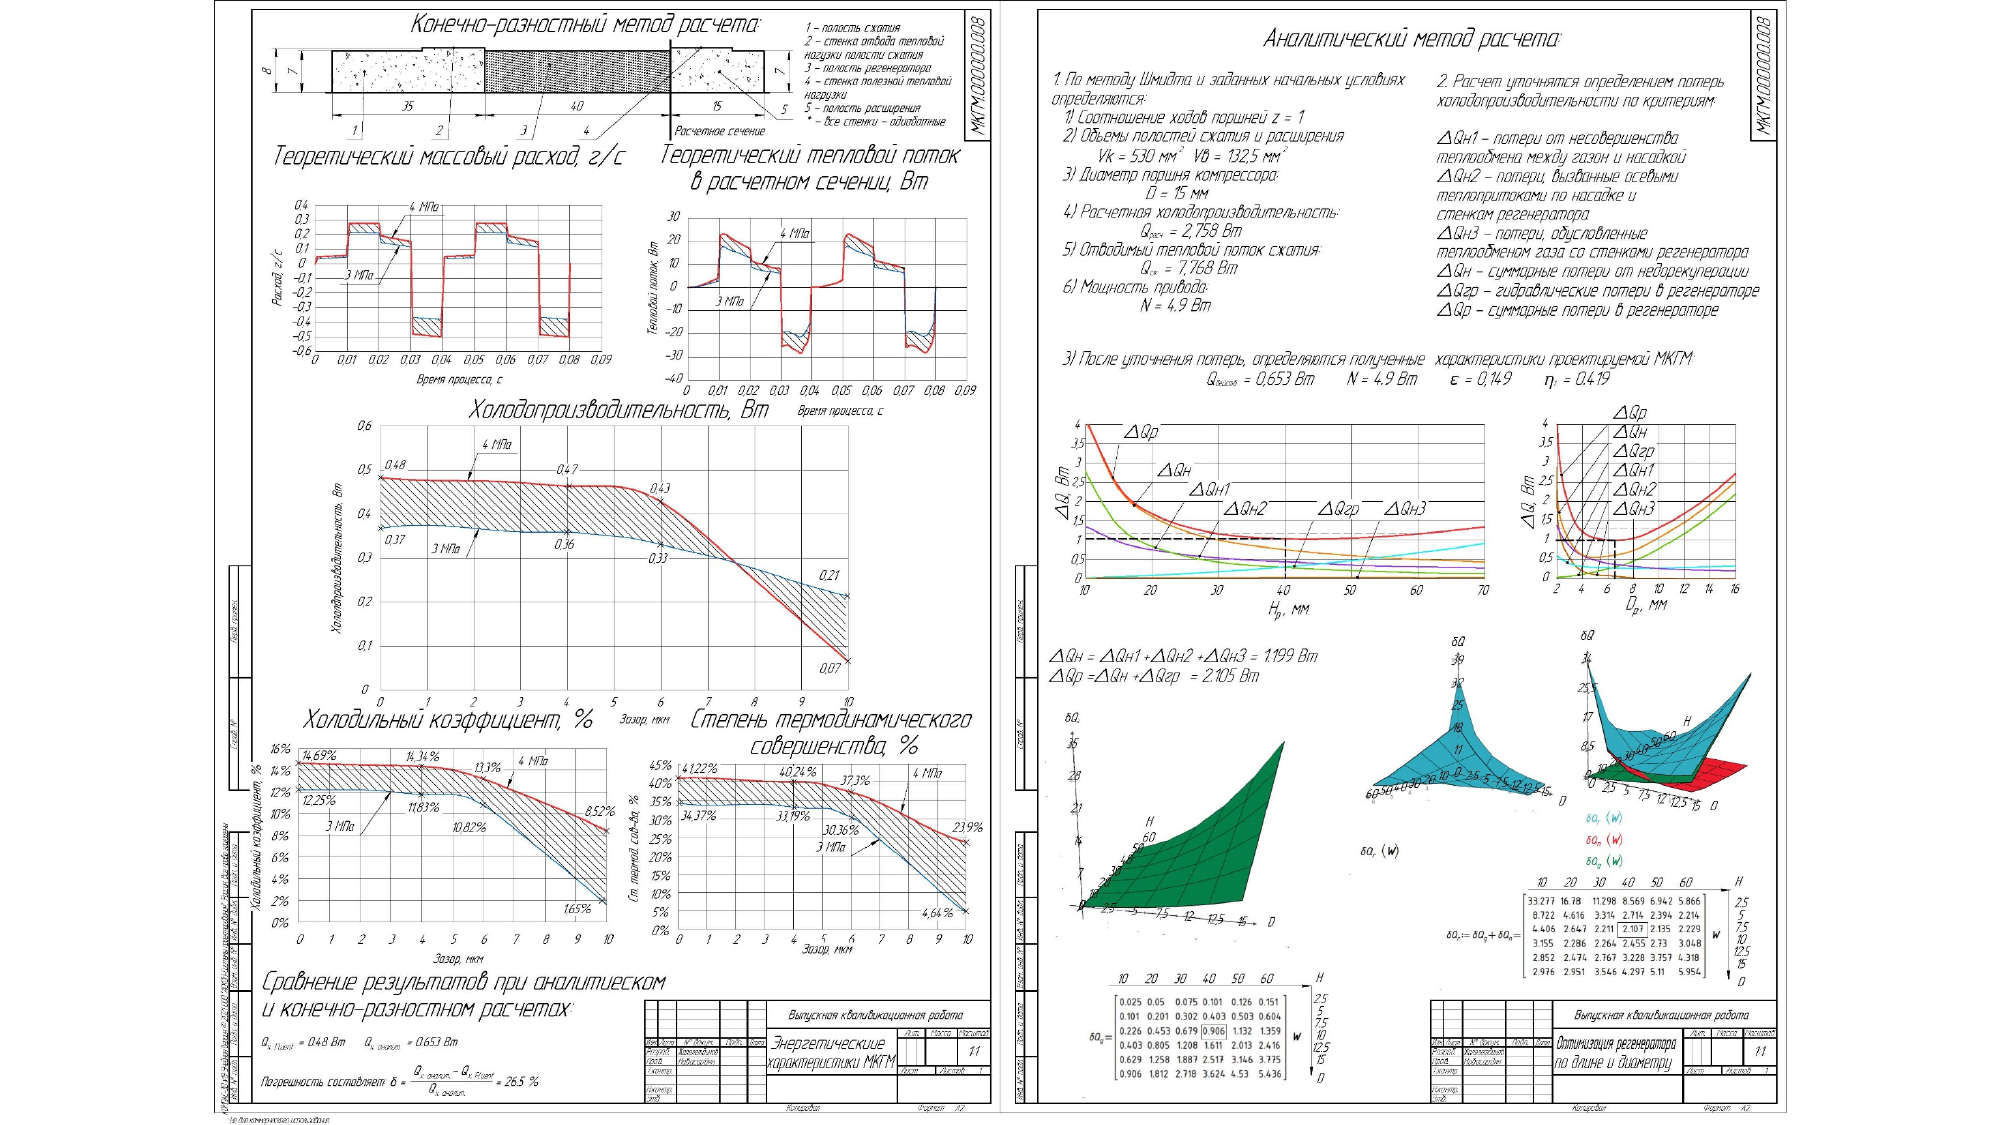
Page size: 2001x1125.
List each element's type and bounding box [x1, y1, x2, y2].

picture [213, 0, 1787, 1125]
